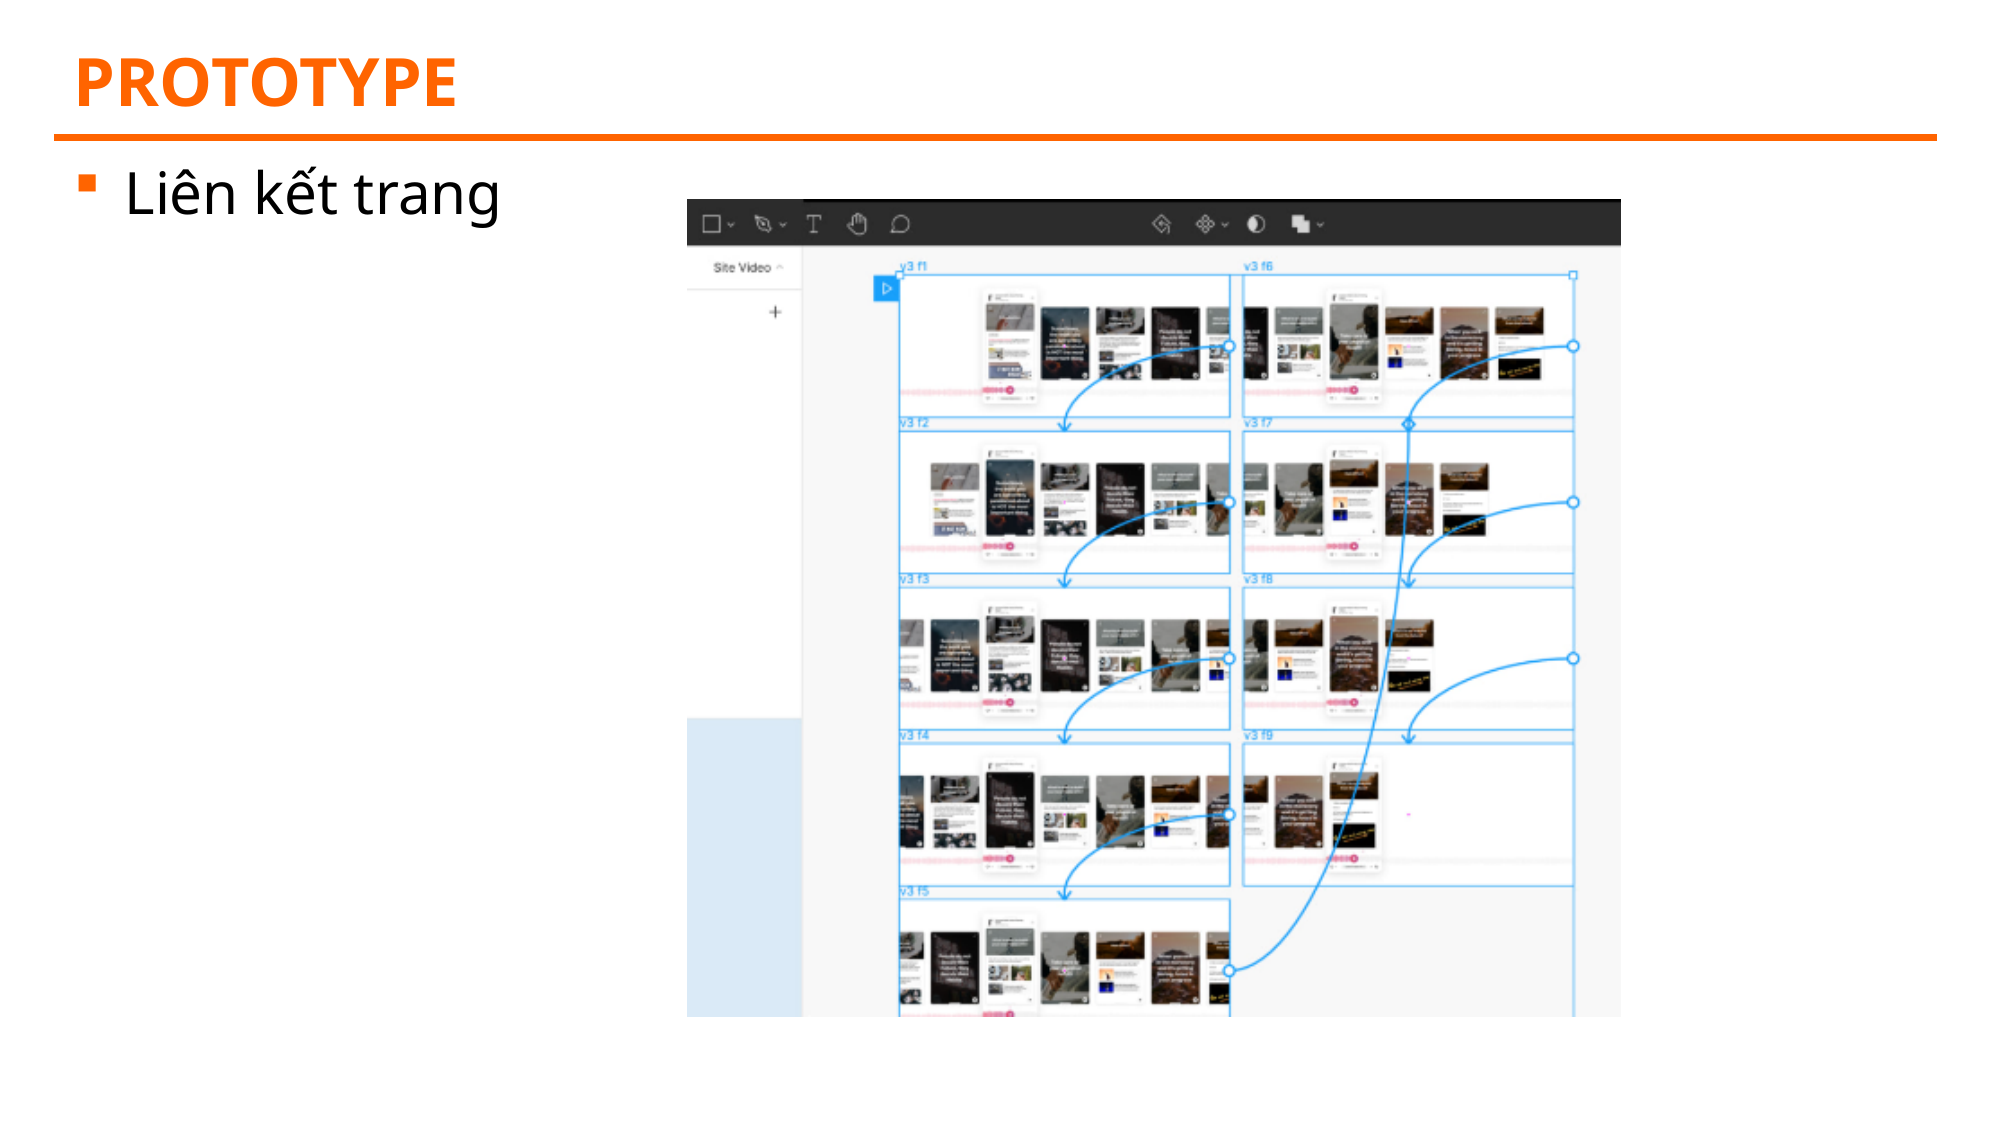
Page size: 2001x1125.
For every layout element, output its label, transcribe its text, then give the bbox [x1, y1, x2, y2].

list Liên kết trang [53, 145, 1938, 375]
title Prototype [53, 29, 1938, 130]
picture [687, 199, 1621, 1017]
